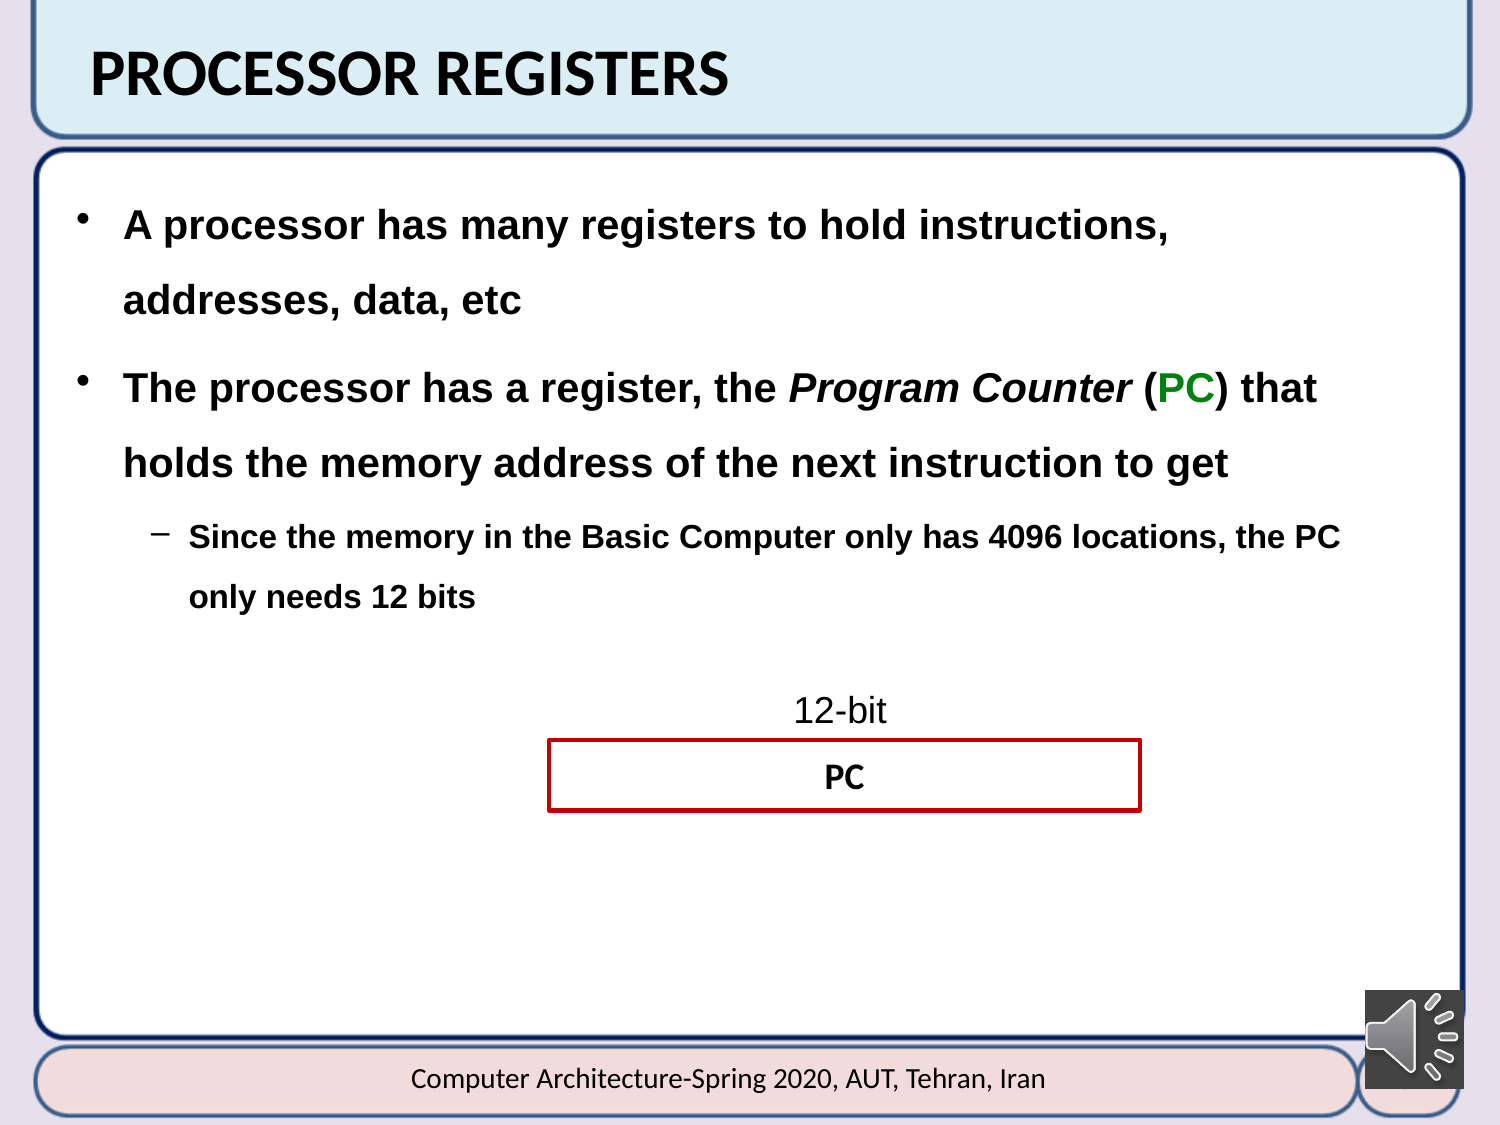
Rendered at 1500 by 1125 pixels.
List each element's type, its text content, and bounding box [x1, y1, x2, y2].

text_box A processor has many registers to hold instructions, addresses, data, etc The processor has a register, the Program Counter (PC) that holds the memory address of the next instruction to get Since the memory in the Basic Computer only has 4096 locations, the PC only needs 12 bits [60, 165, 1393, 1048]
picture [0, 0, 1500, 1125]
title PROCESSOR REGISTERS [75, 0, 1425, 138]
text_box Computer Architecture-Spring 2020, AUT, Tehran, Iran [162, 1051, 1288, 1102]
slide_number 9 [1363, 1097, 1453, 1110]
text_box PC [547, 738, 1142, 813]
text_box 12-bit [778, 679, 987, 739]
